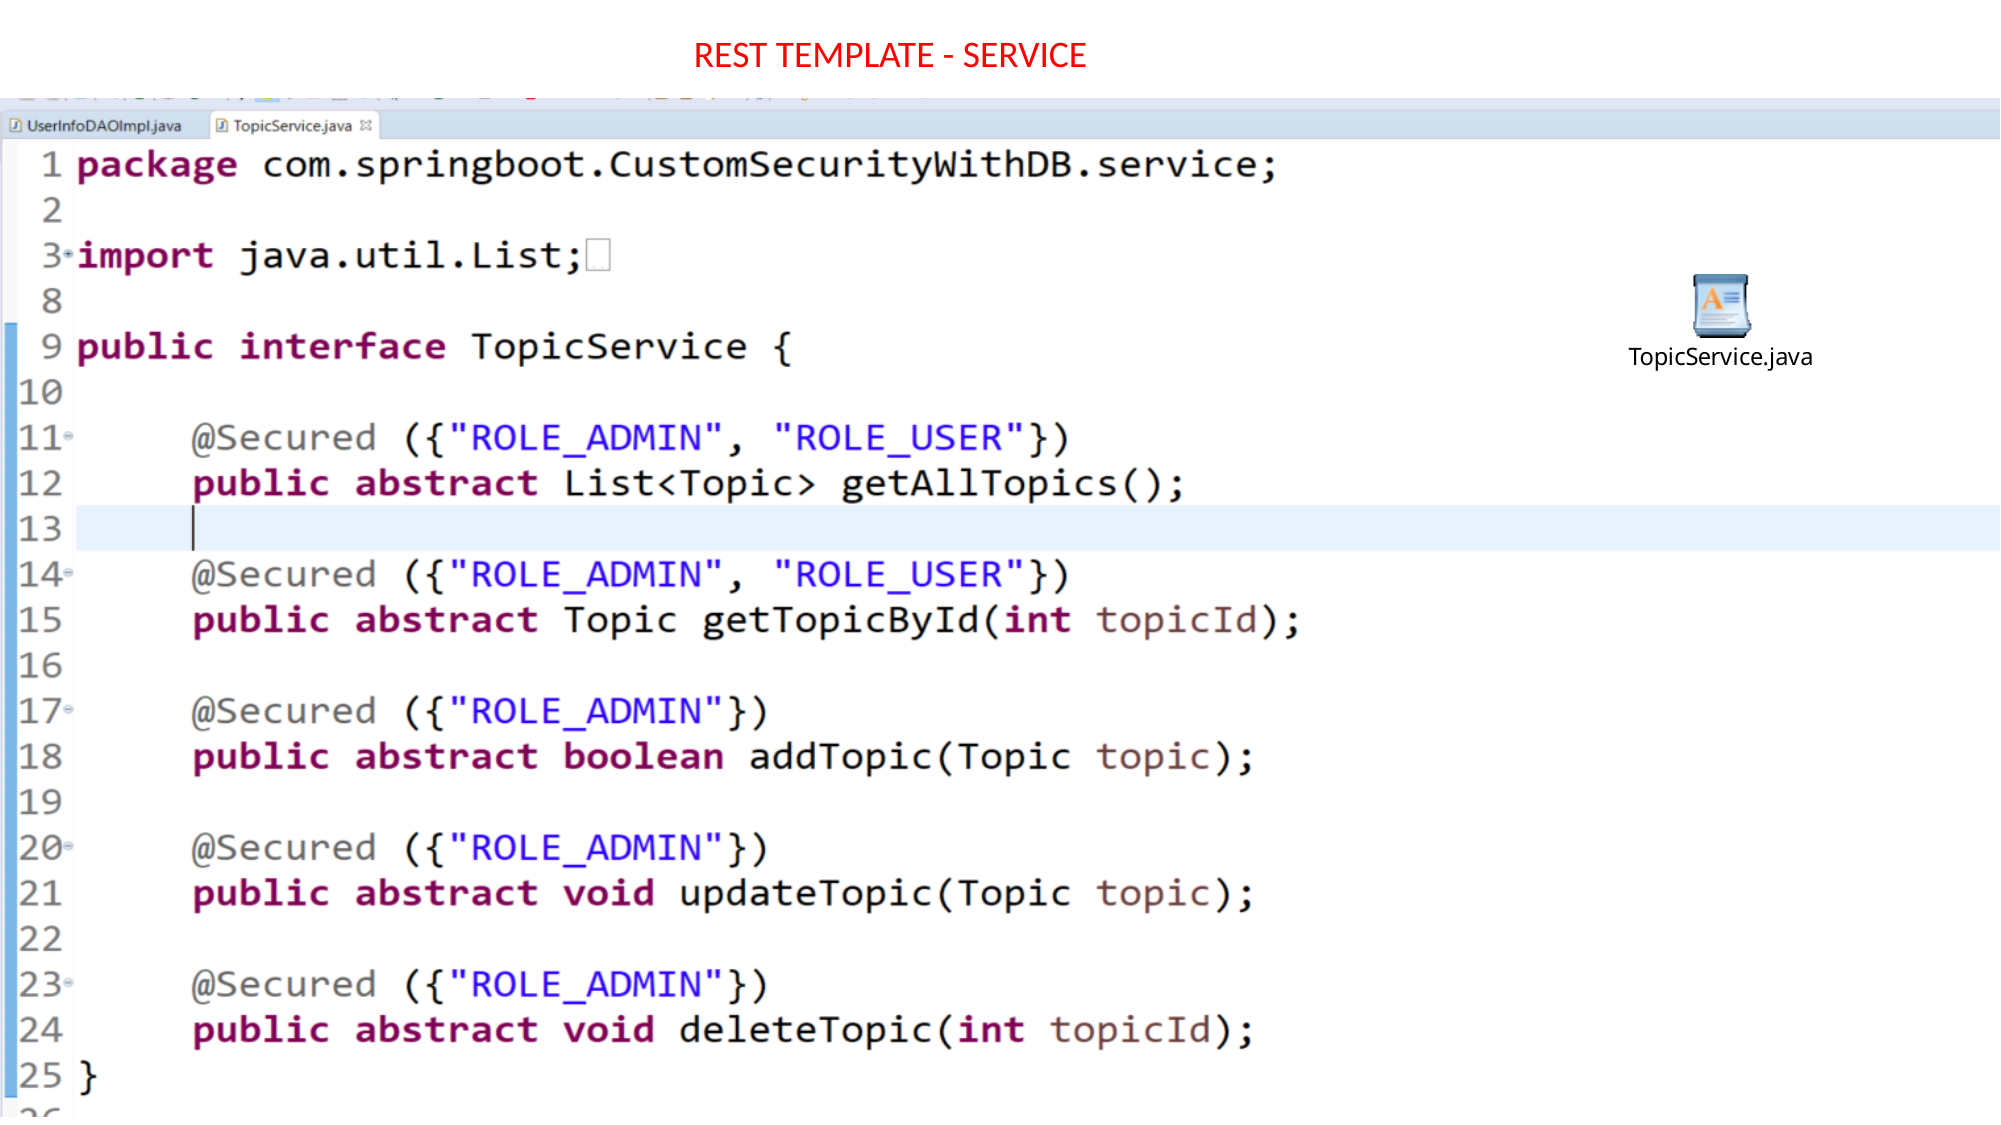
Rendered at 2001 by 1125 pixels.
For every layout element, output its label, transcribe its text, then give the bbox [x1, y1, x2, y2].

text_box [1608, 274, 1832, 381]
picture [0, 98, 2000, 1117]
text_box REST TEMPLATE - SERVICE [368, 16, 1413, 88]
